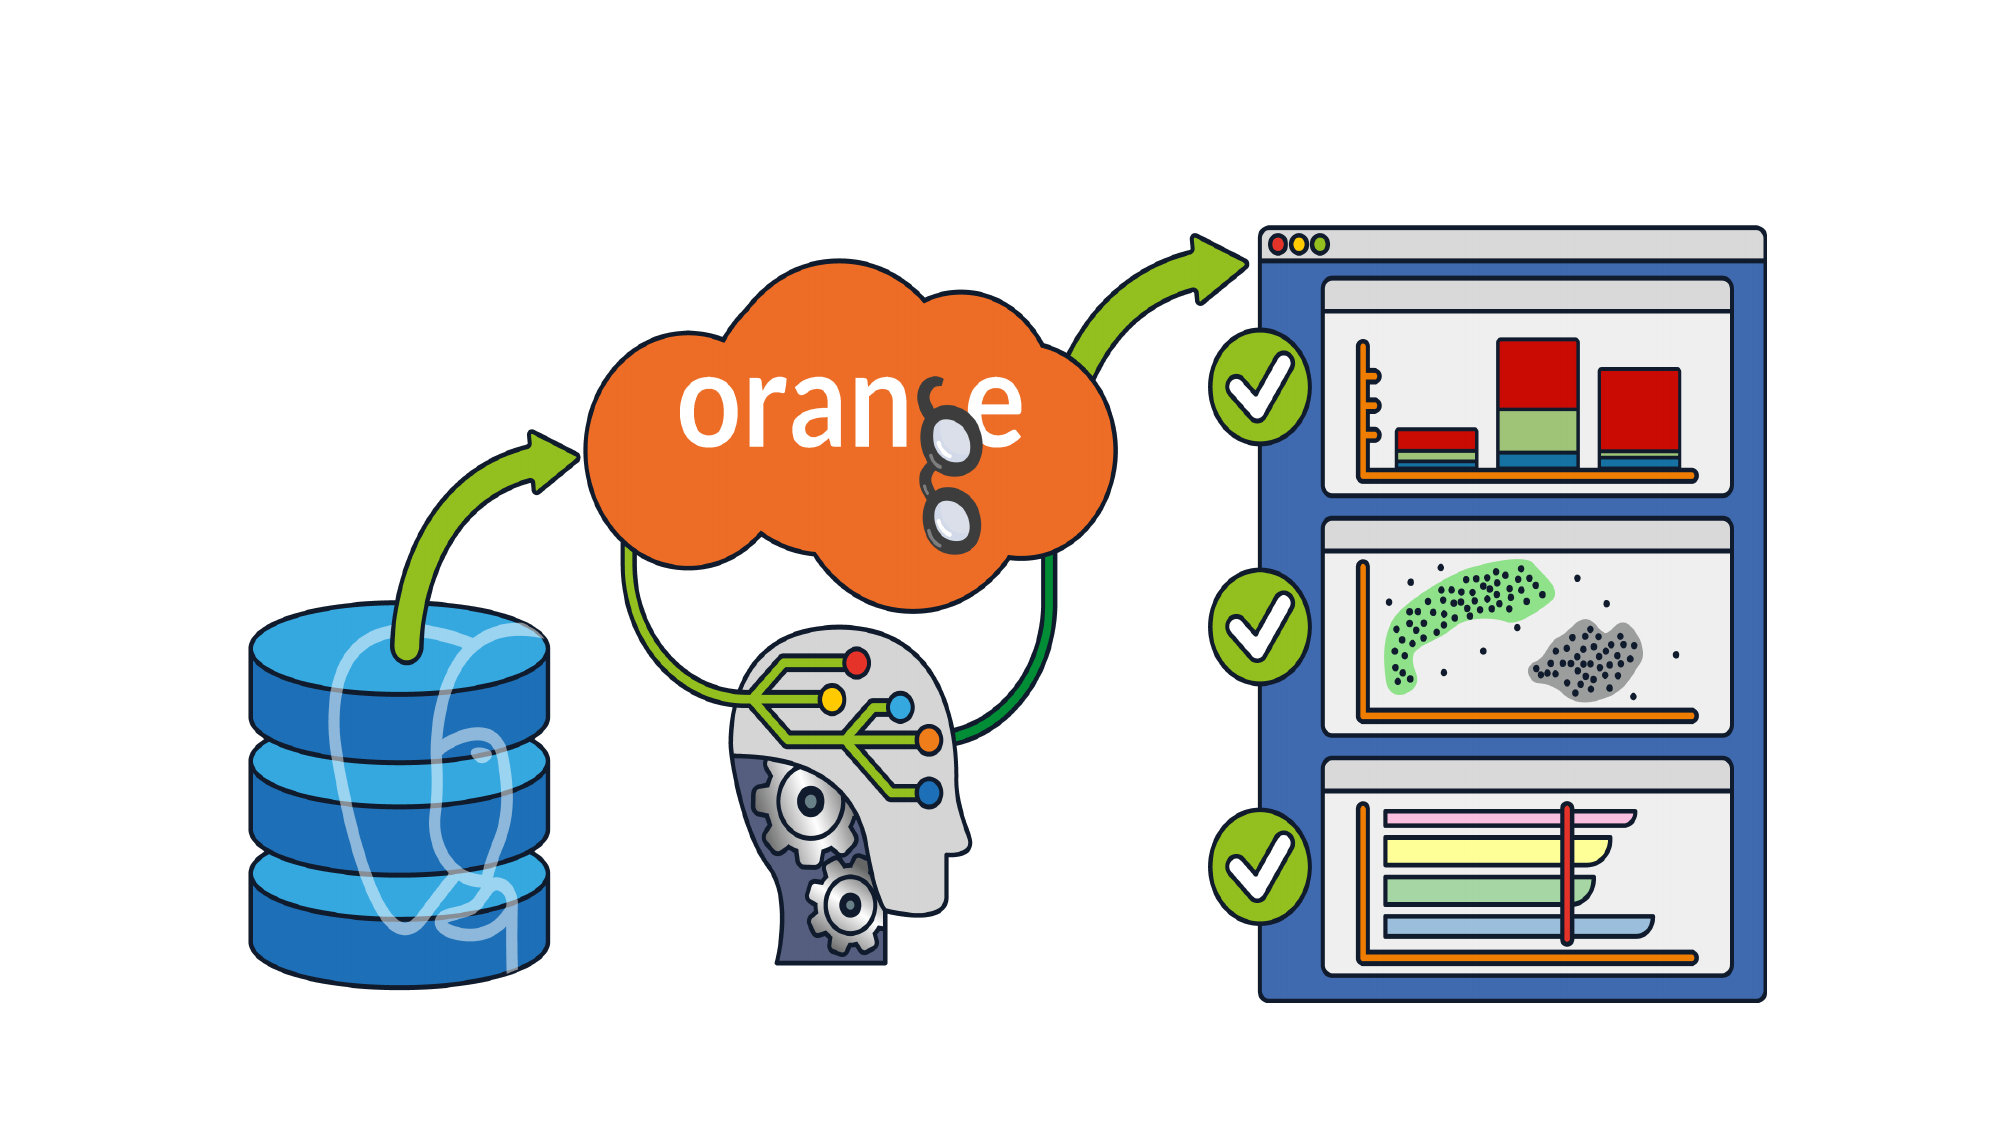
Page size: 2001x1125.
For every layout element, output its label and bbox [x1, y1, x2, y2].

picture [248, 225, 1767, 1003]
